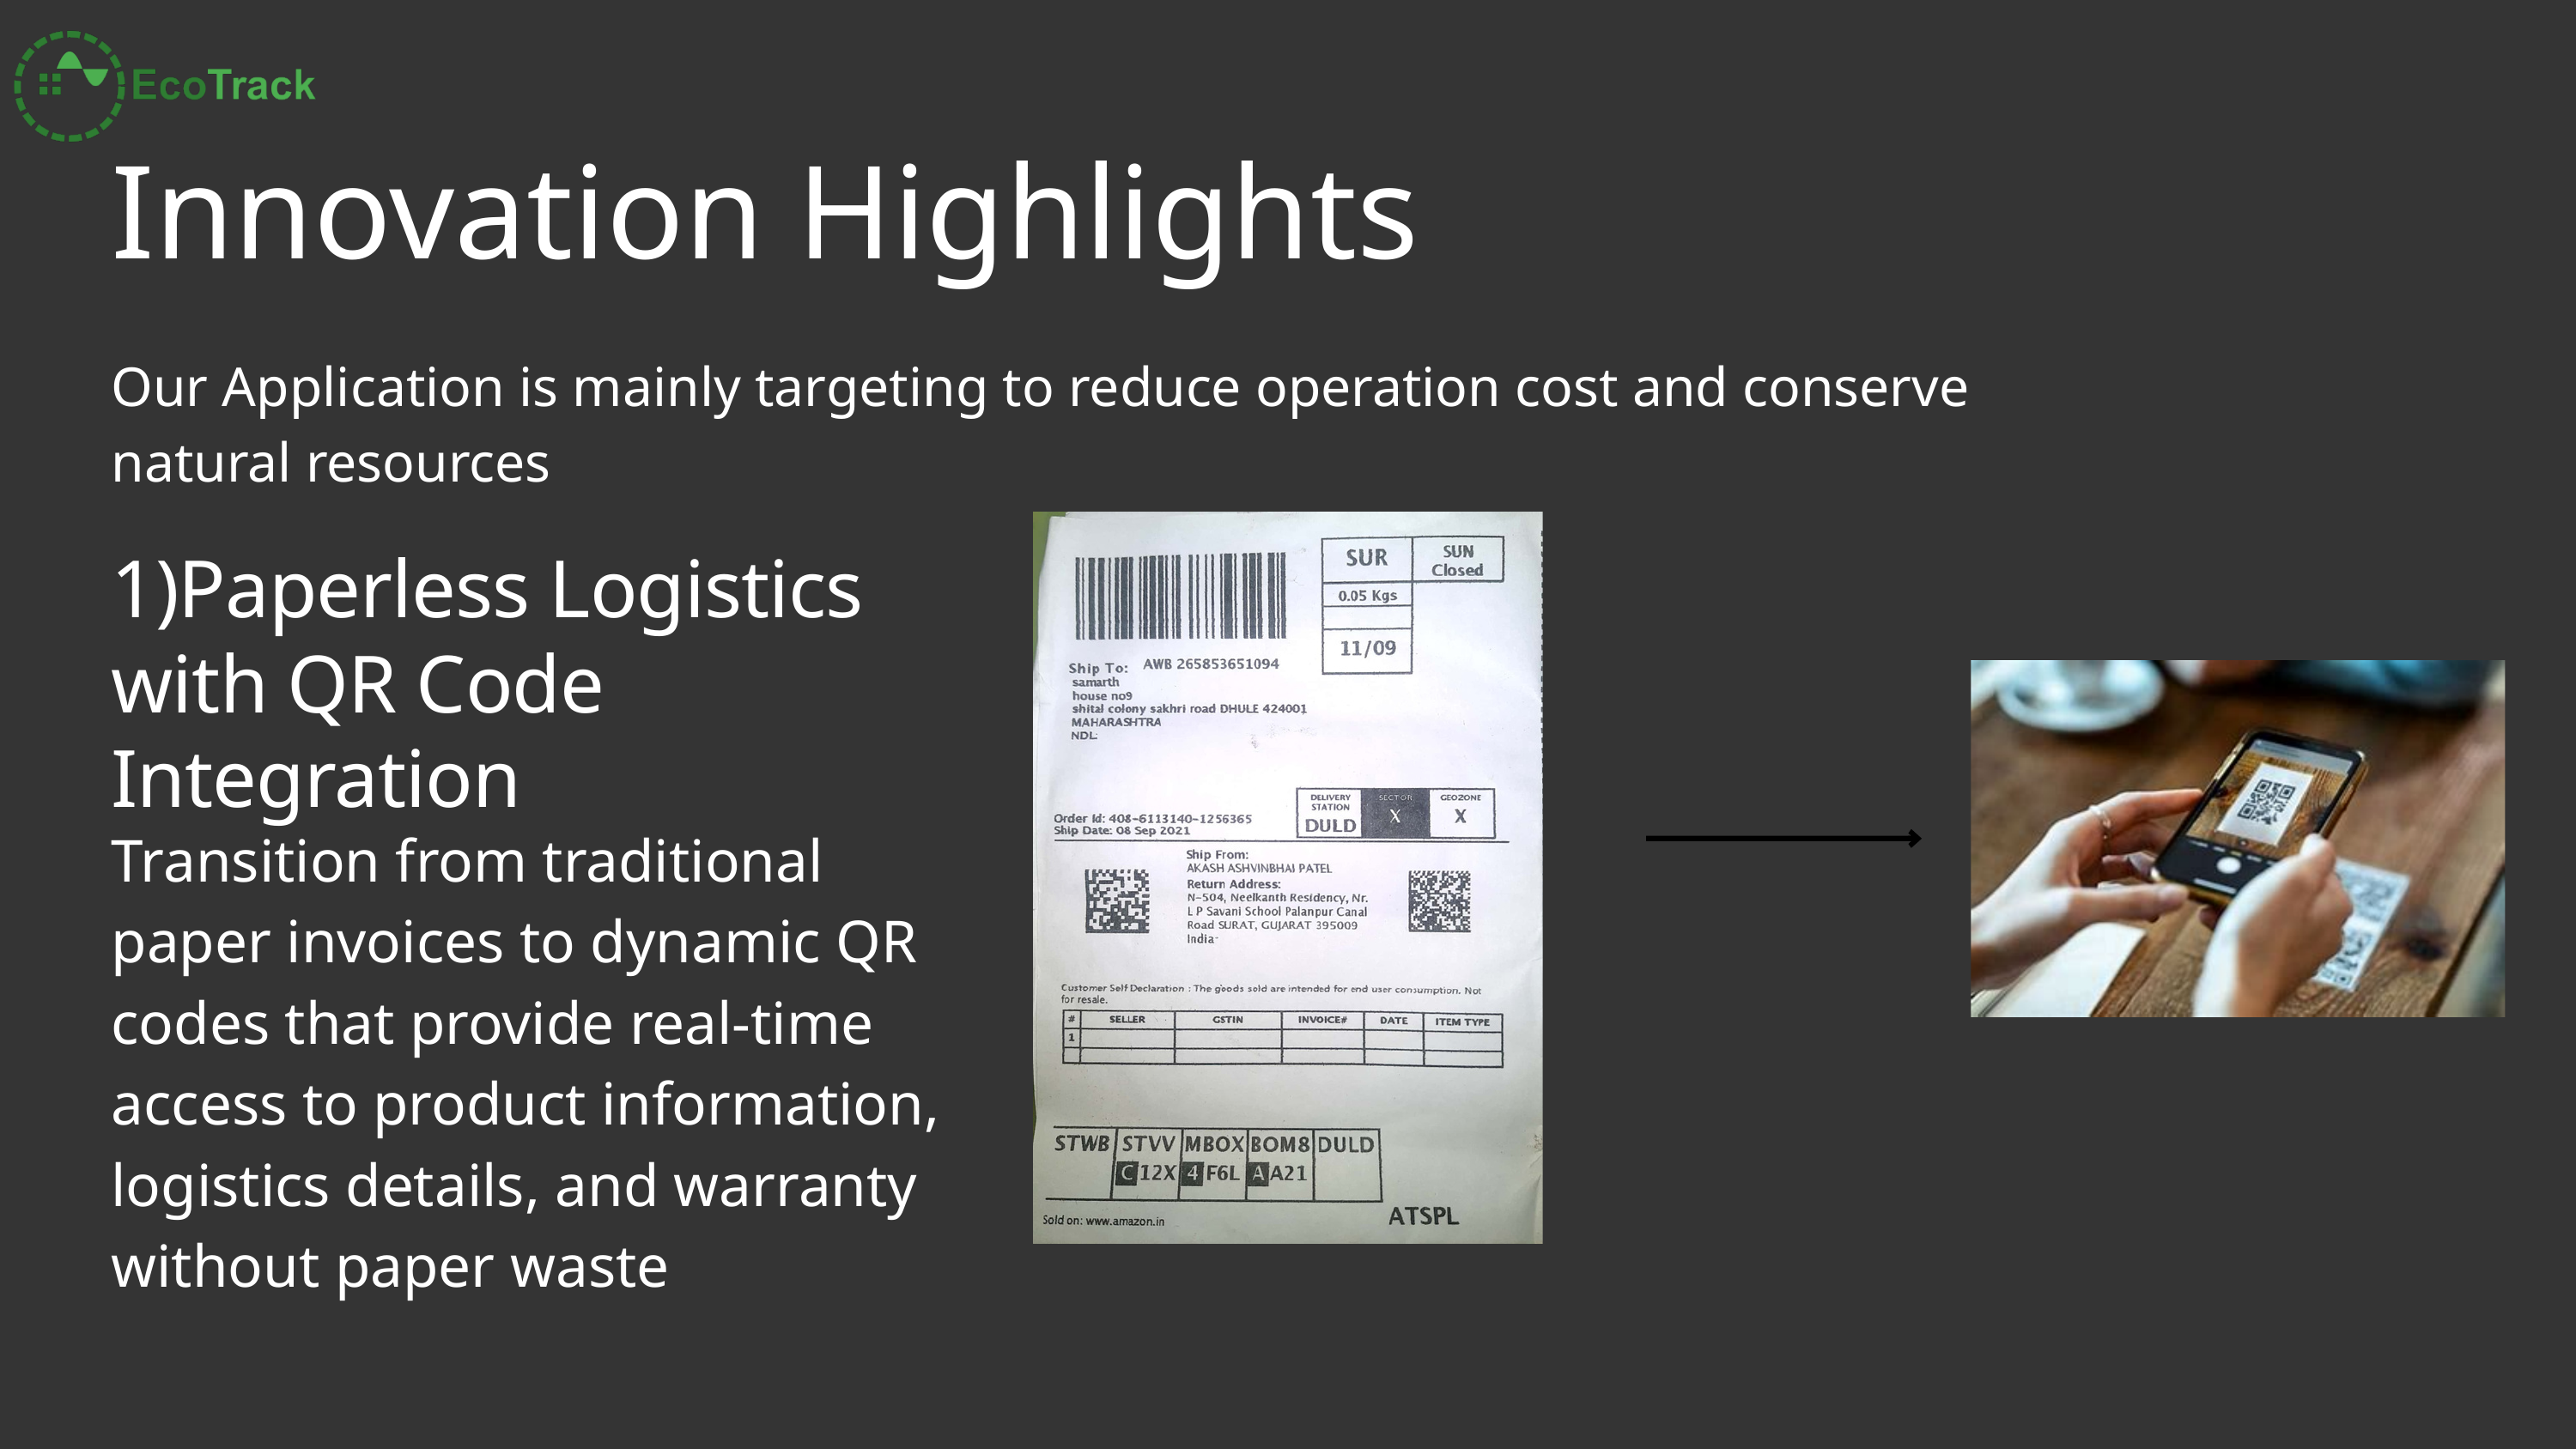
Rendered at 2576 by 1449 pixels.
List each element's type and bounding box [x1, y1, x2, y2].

text_box [1033, 512, 1543, 1244]
text_box [0, 0, 348, 174]
text_box [111, 144, 2080, 488]
text_box [111, 549, 962, 1371]
text_box [1971, 660, 2506, 1017]
